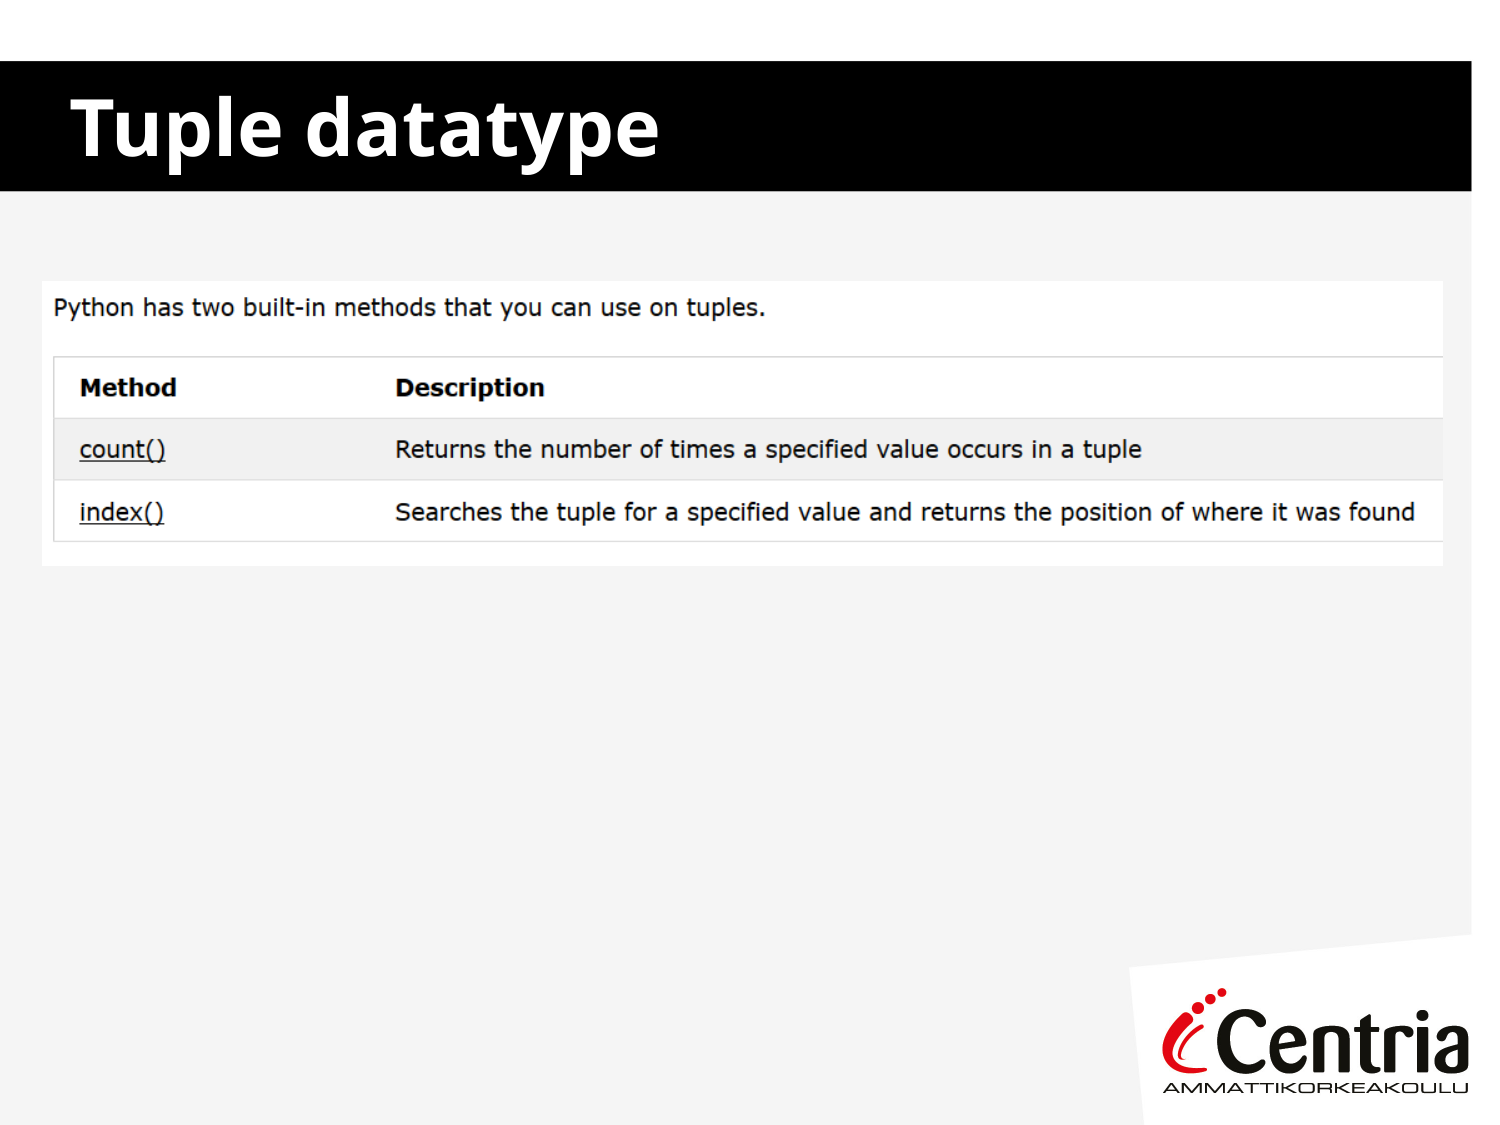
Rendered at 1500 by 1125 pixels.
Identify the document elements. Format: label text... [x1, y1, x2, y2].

title Tuple datatype [54, 75, 1410, 181]
picture [0, 0, 1500, 1125]
